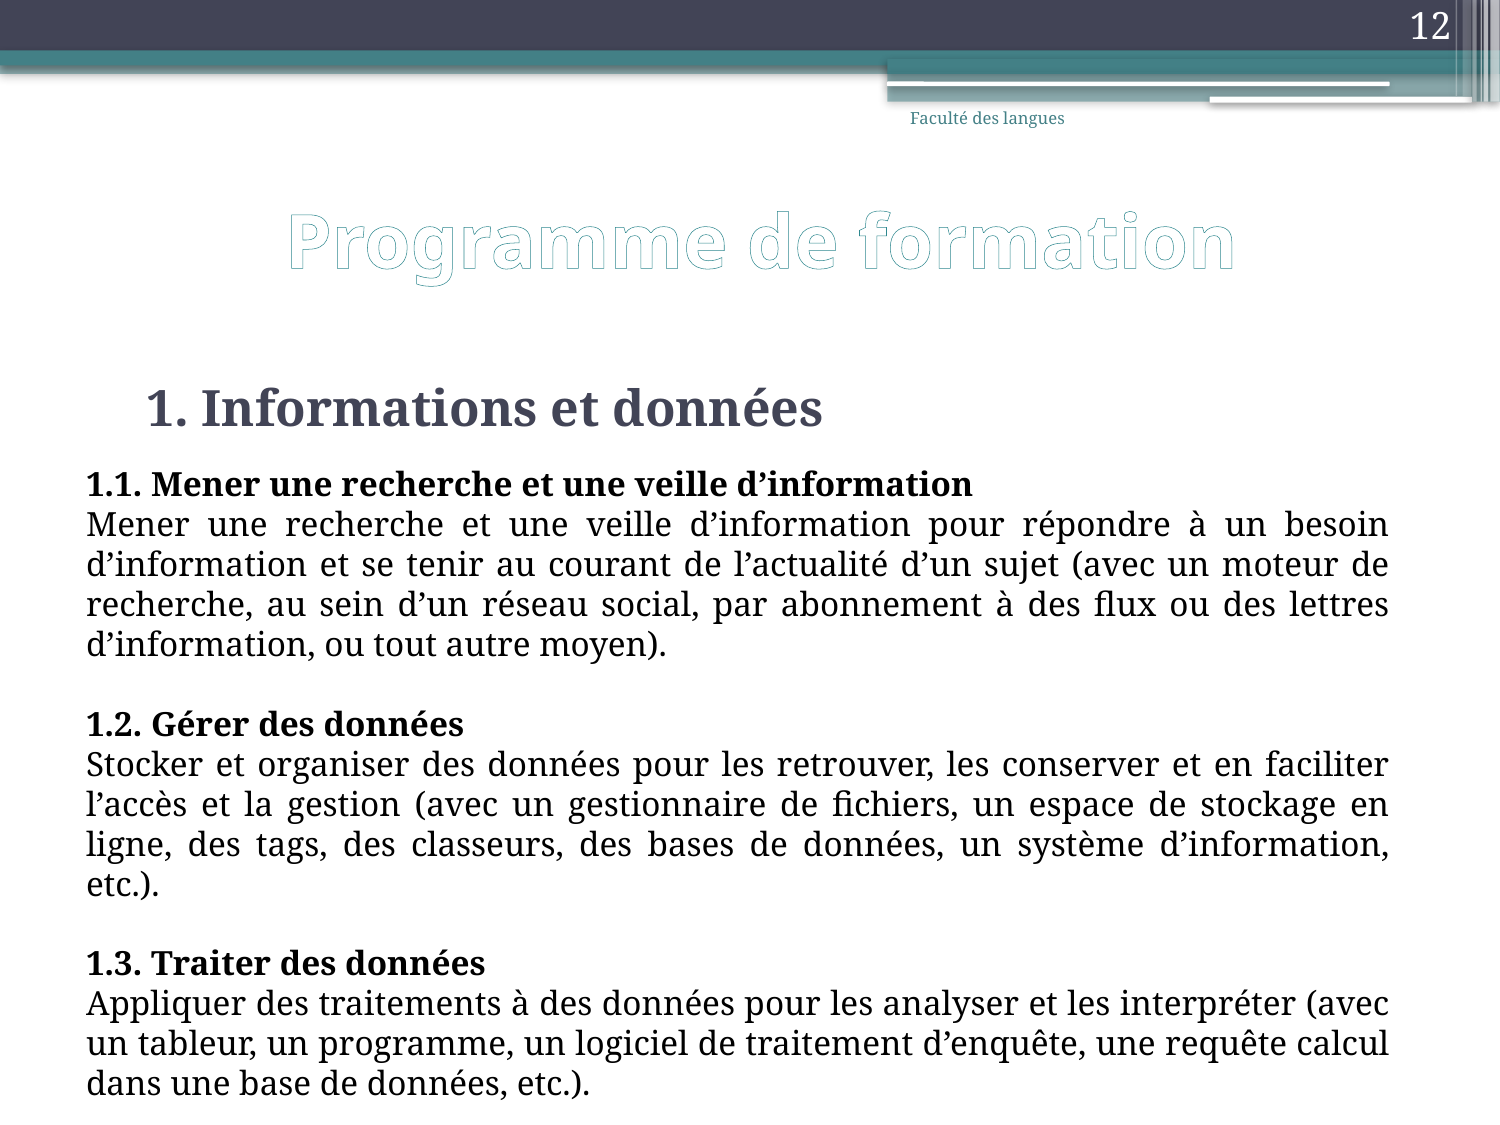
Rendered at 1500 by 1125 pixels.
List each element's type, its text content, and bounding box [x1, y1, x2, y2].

list 1. Informations et données [123, 302, 1394, 456]
footer Faculté des langues [862, 100, 1080, 176]
slide_number 12 [1341, 0, 1466, 61]
title Programme de formation [123, 184, 1399, 291]
text_box 1.1. Mener une recherche et une veille d’information Mener une recherche et une veille d’information pour répondre à un besoin d’information et se tenir au courant de l’actualité d’un sujet (avec un moteur de recherche, au sein d’un réseau social, par abonnement à des flux ou des lettres d’information, ou tout autre moyen). 1.2. Gérer des données Stocker et organiser des données pour les retrouver, les conserver et en faciliter l’accès et la gestion (avec un gestionnaire de fichiers, un espace de stockage en ligne, des tags, des classeurs, des bases de données, un système d’information, etc.). 1.3. Traiter des données Appliquer des traitements à des données pour les analyser et les interpréter (avec un tableur, un programme, un logiciel de traitement d’enquête, une requête calcul dans une base de données, etc.). [71, 456, 1407, 1110]
